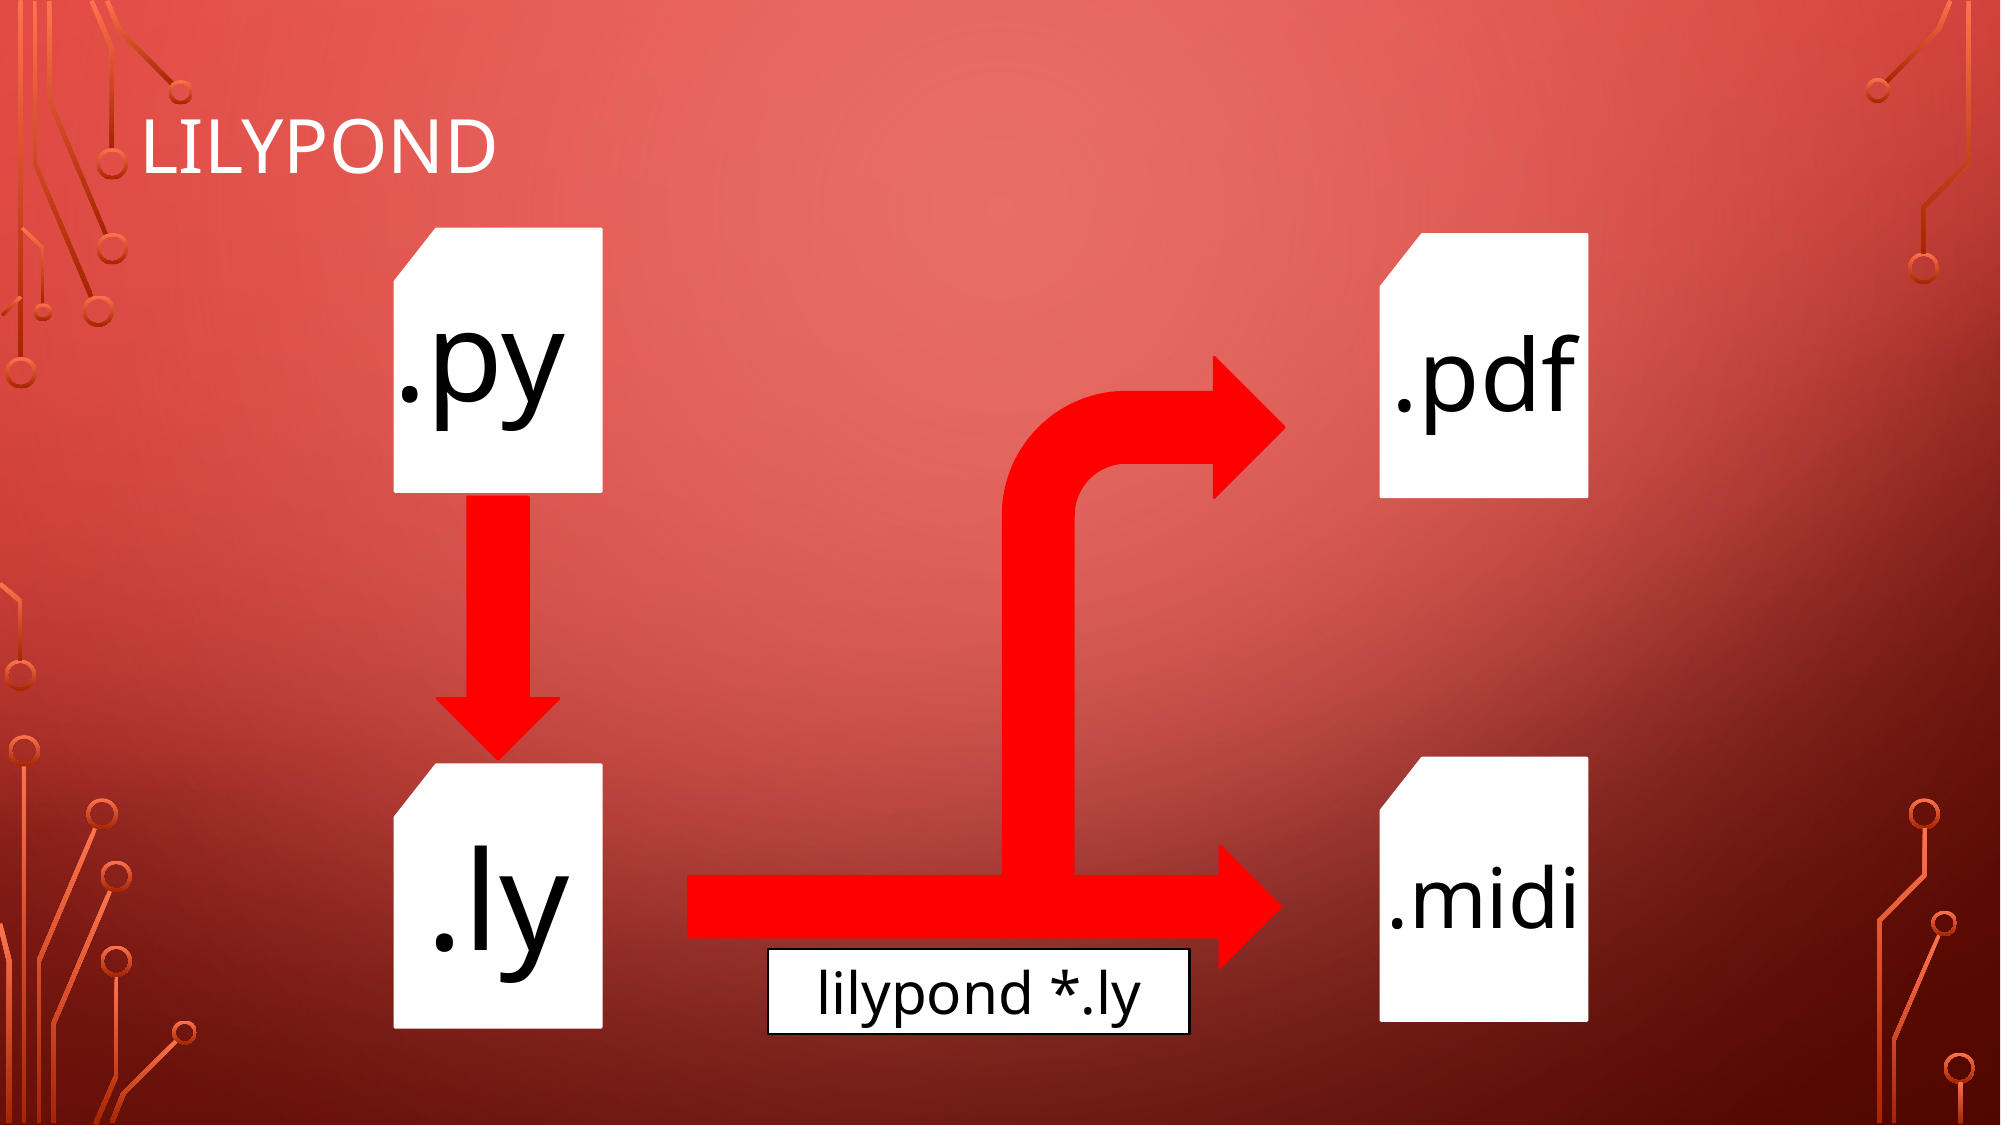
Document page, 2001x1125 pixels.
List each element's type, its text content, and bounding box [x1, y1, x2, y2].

text_box [724, 844, 1258, 969]
text_box [435, 495, 561, 761]
text_box [1001, 355, 1258, 880]
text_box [1258, 757, 1710, 1021]
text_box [253, 228, 706, 492]
text_box lilypond *.ly [767, 948, 1191, 1035]
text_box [272, 764, 724, 1028]
title Lilypond [124, 34, 1668, 264]
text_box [1258, 234, 1710, 498]
